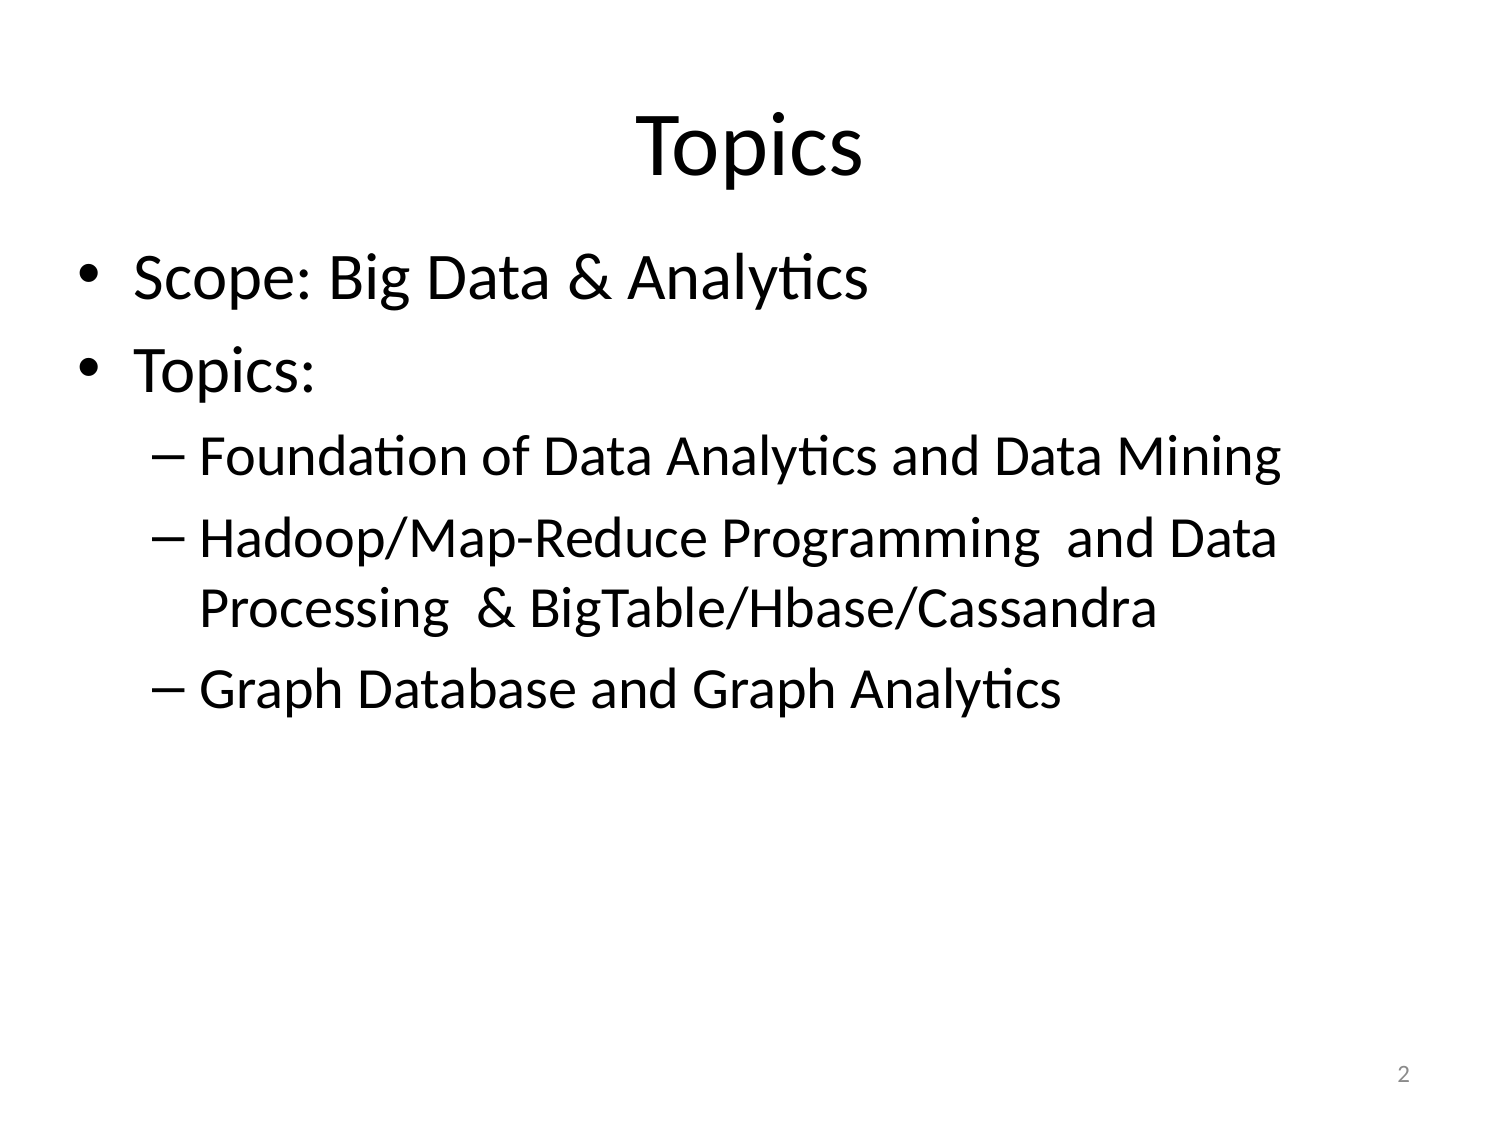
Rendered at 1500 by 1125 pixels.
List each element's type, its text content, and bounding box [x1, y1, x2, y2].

list Scope: Big Data & Analytics Topics: Foundation of Data Analytics and Data Mining Hadoop/Map-Reduce Programming and Data Processing & BigTable/Hbase/Cassandra Graph Database and Graph Analytics [62, 224, 1413, 1000]
slide_number 2 [1074, 1042, 1425, 1103]
title Topics [75, 45, 1425, 233]
